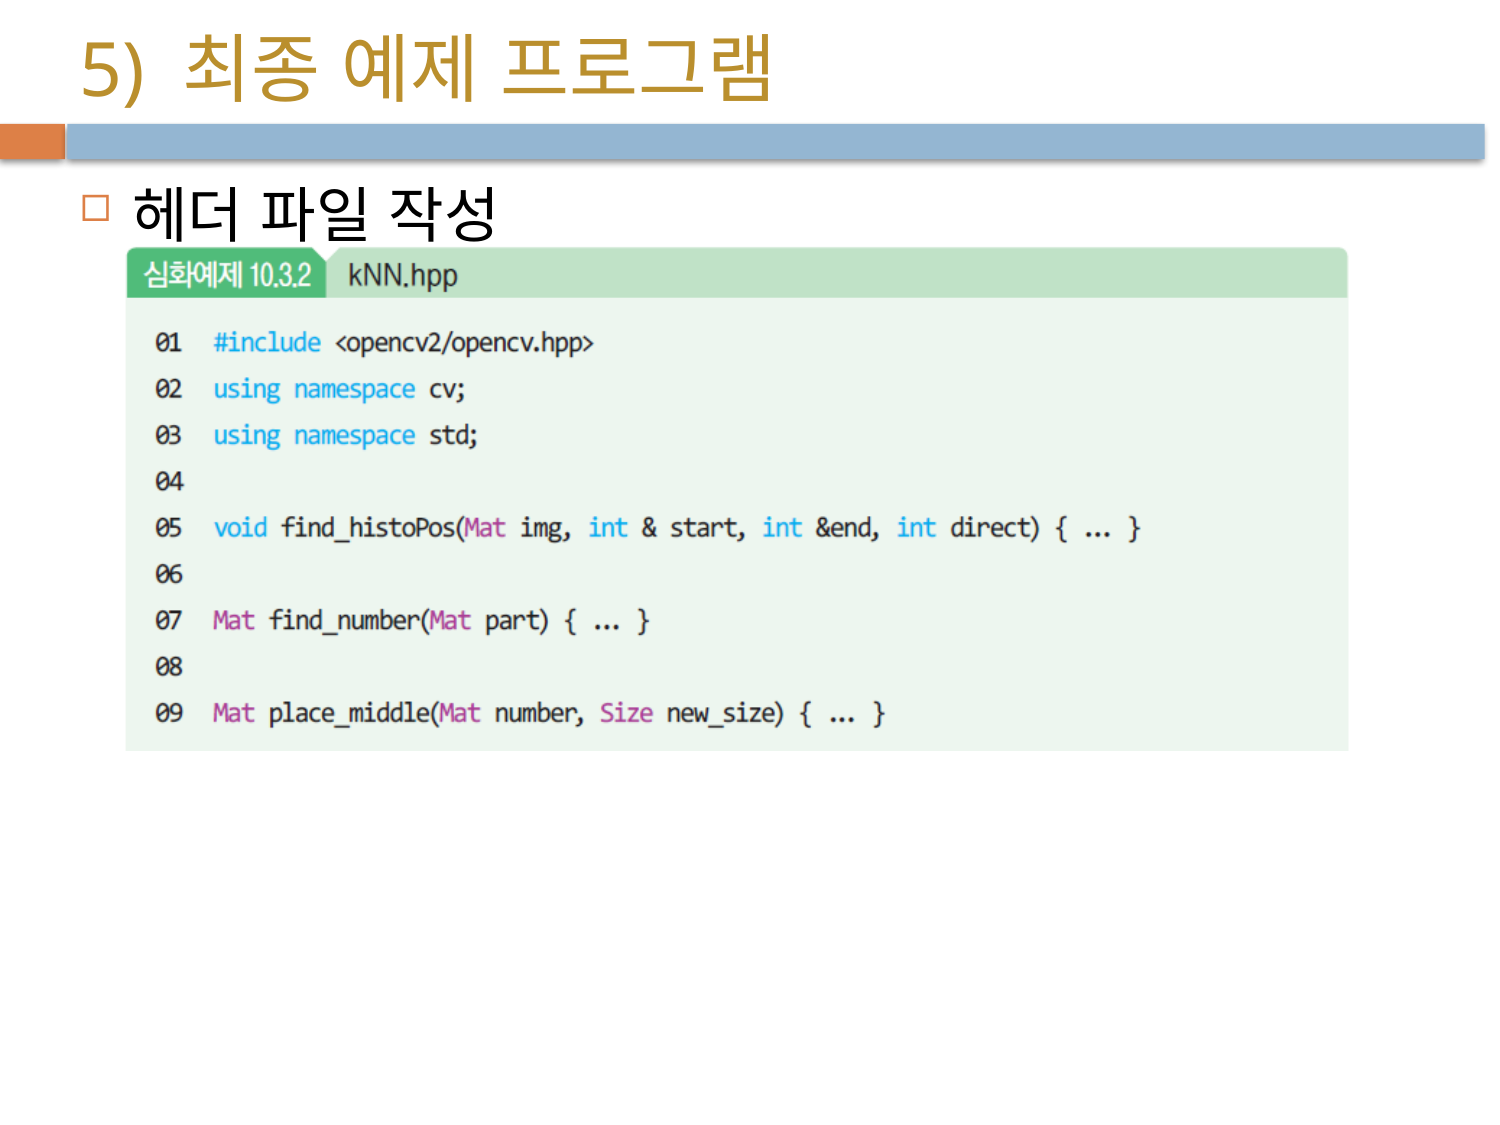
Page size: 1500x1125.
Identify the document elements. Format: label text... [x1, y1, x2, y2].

list 헤더 파일 작성 [64, 169, 1471, 1056]
picture [123, 243, 1353, 751]
title 5) 최종 예제 프로그램 [64, 7, 1471, 126]
